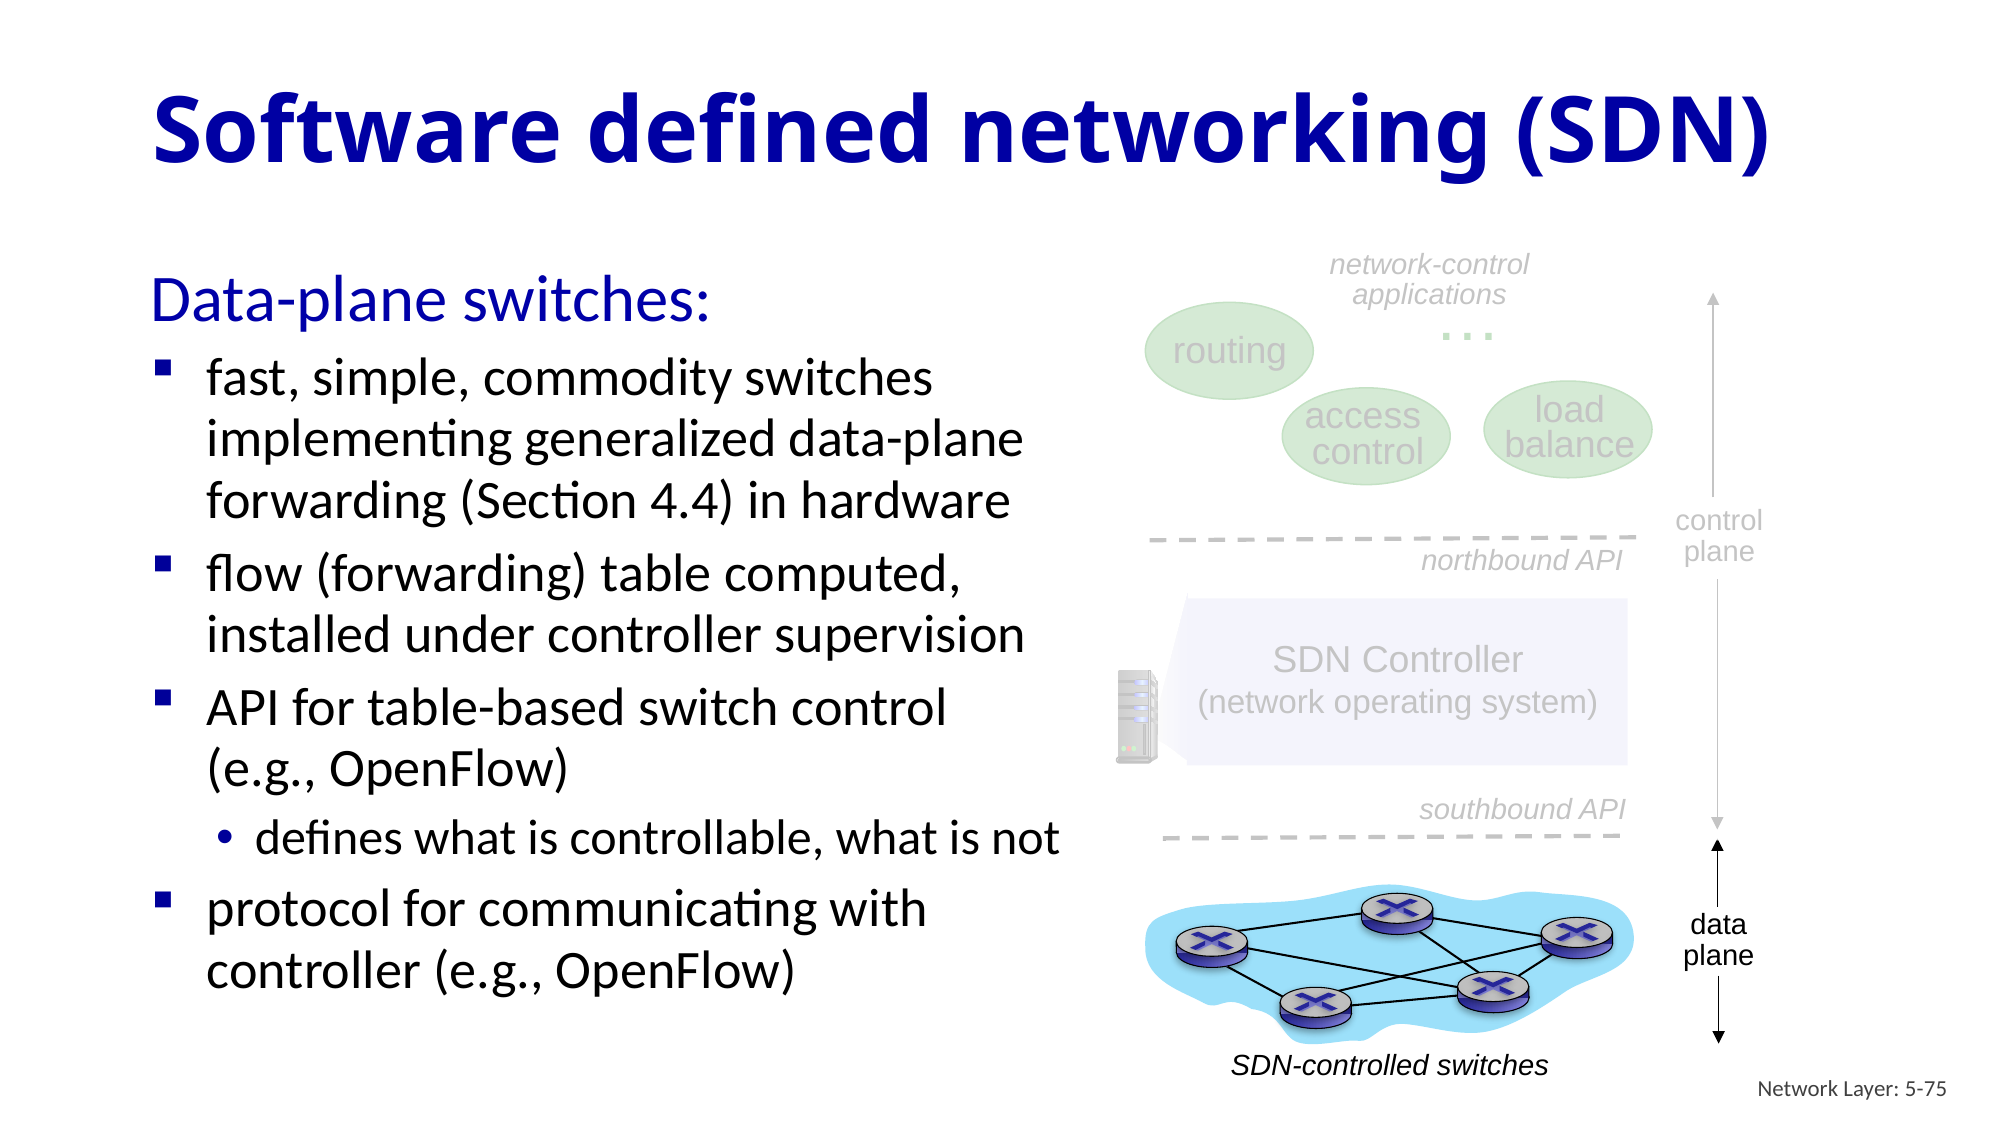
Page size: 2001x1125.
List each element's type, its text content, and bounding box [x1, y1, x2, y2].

text_box [1082, 200, 1762, 841]
text_box Data-plane switches: fast, simple, commodity switches implementing generalized data-plane forwarding (Section 4.4) in hardware flow (forwarding) table computed, installed under controller supervision API for table-based switch control (e.g., OpenFlow) defines what is controllable, what is not protocol for communicating with controller (e.g., OpenFlow) [135, 259, 1082, 1096]
title Software defined networking (SDN) [137, 59, 1863, 207]
slide_number Network Layer: 5-75 [1512, 1056, 1963, 1117]
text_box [1116, 242, 1748, 1091]
